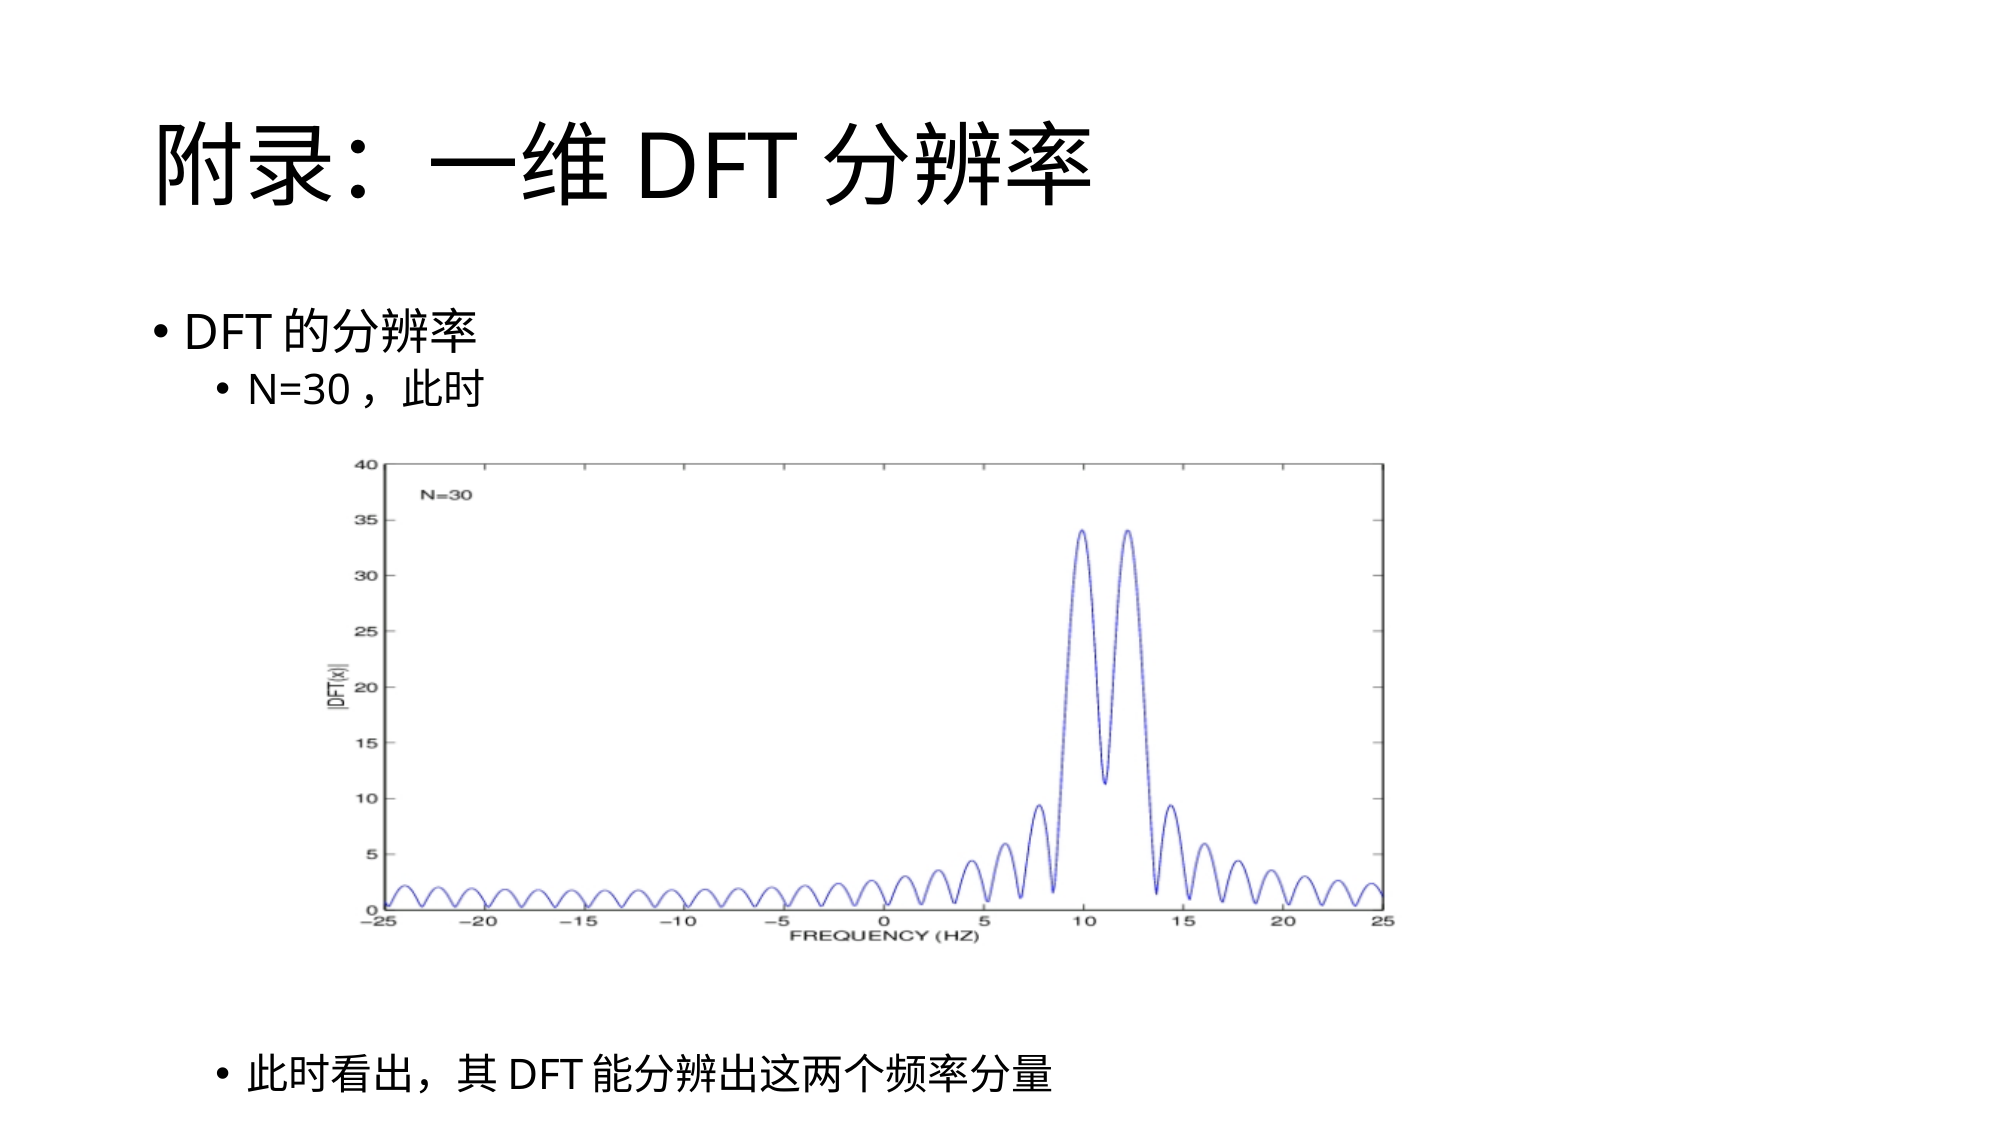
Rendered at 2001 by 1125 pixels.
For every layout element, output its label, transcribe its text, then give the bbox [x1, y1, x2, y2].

title 附录：一维DFT分辨率 [137, 59, 1863, 278]
picture [322, 453, 1404, 953]
